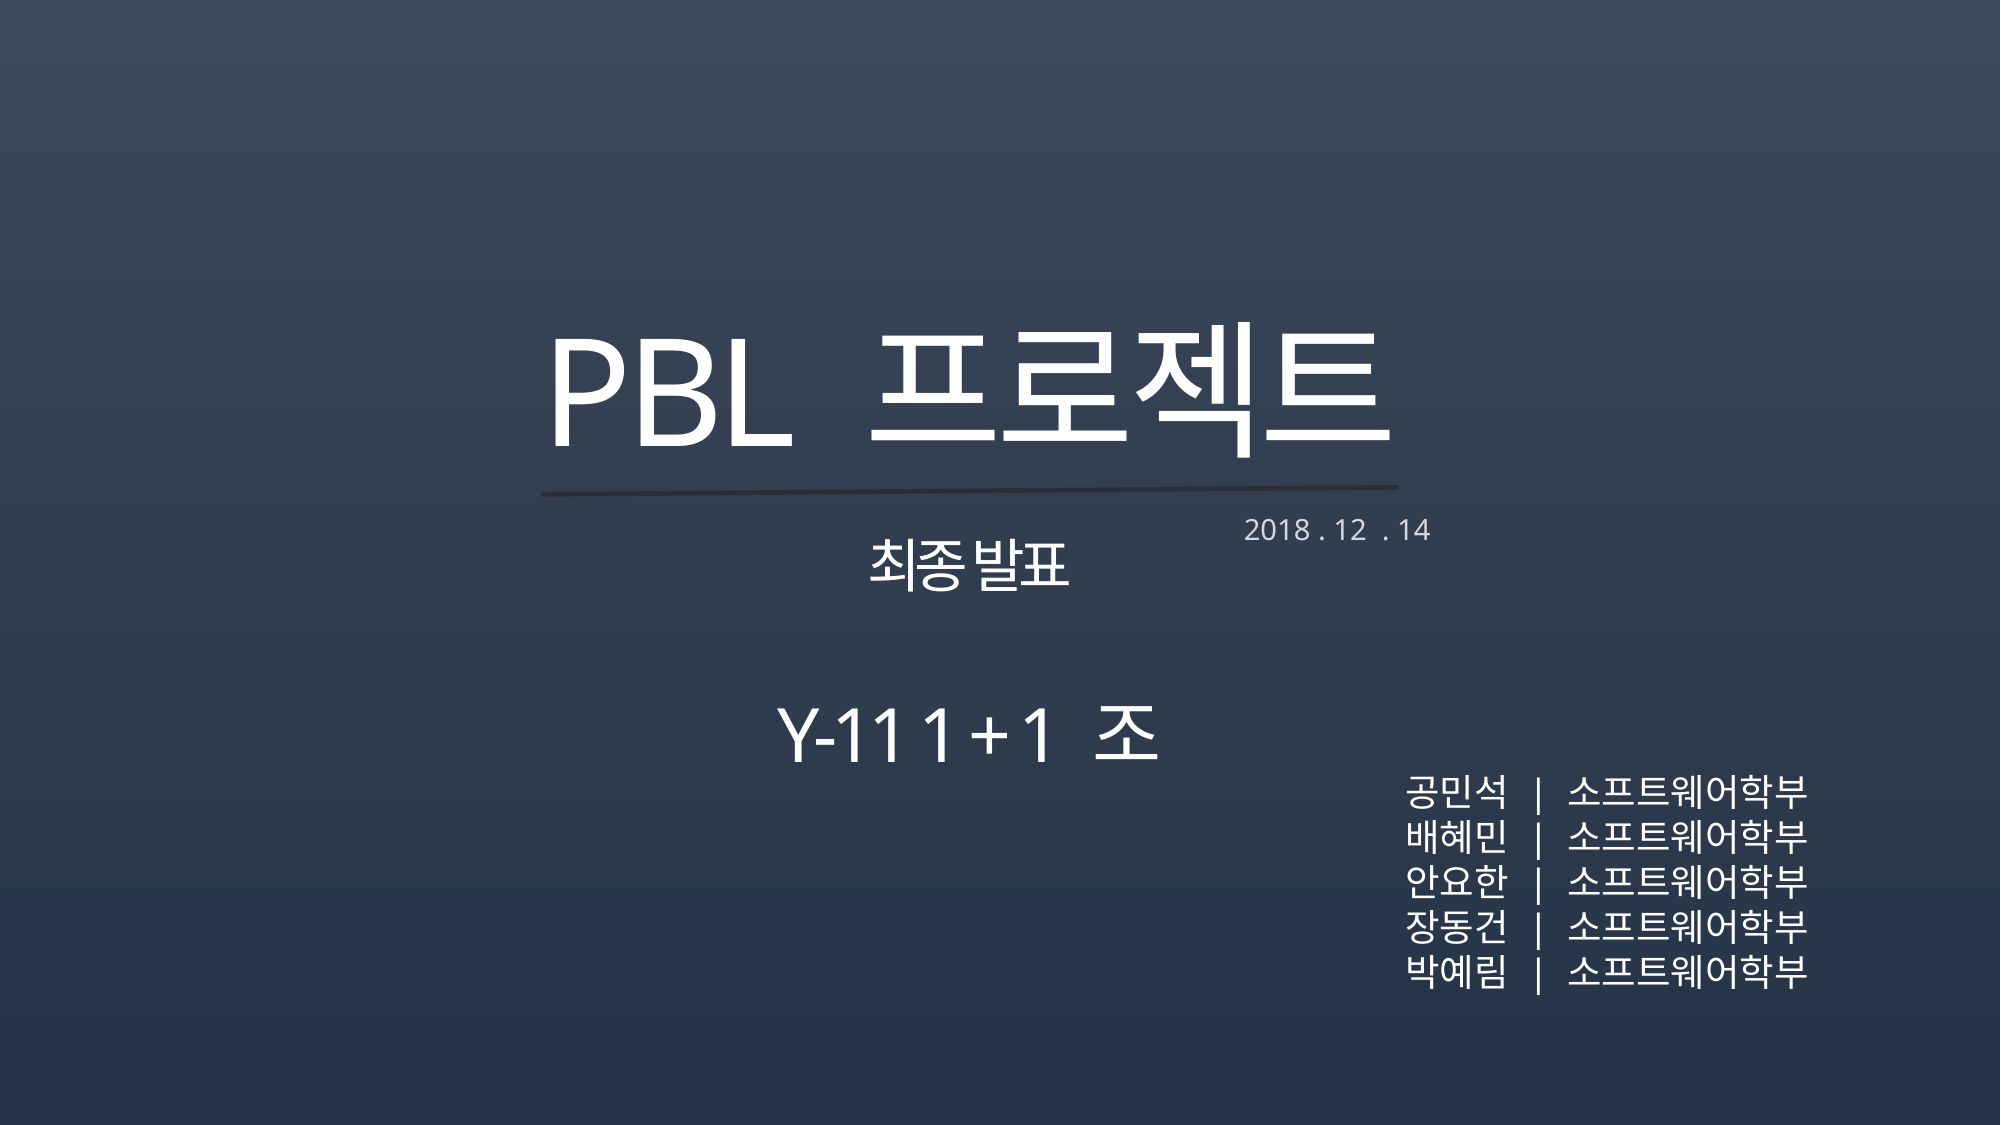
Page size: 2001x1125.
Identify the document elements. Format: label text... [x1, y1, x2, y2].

text_box 2018 . 12 . 14 [1198, 503, 1476, 554]
text_box 공민석 | 소프트웨어학부 배혜민 | 소프트웨어학부 안요한 | 소프트웨어학부 장동건 | 소프트웨어학부 박예림 | 소프트웨어학부 [1390, 762, 1836, 1002]
text_box [0, 0, 2000, 1125]
text_box 최종 발표 [710, 521, 1230, 607]
text_box Y-11 1 + 1 조 [710, 680, 1230, 786]
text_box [541, 487, 1399, 495]
text_box PBL 프로젝트 [481, 289, 1459, 484]
